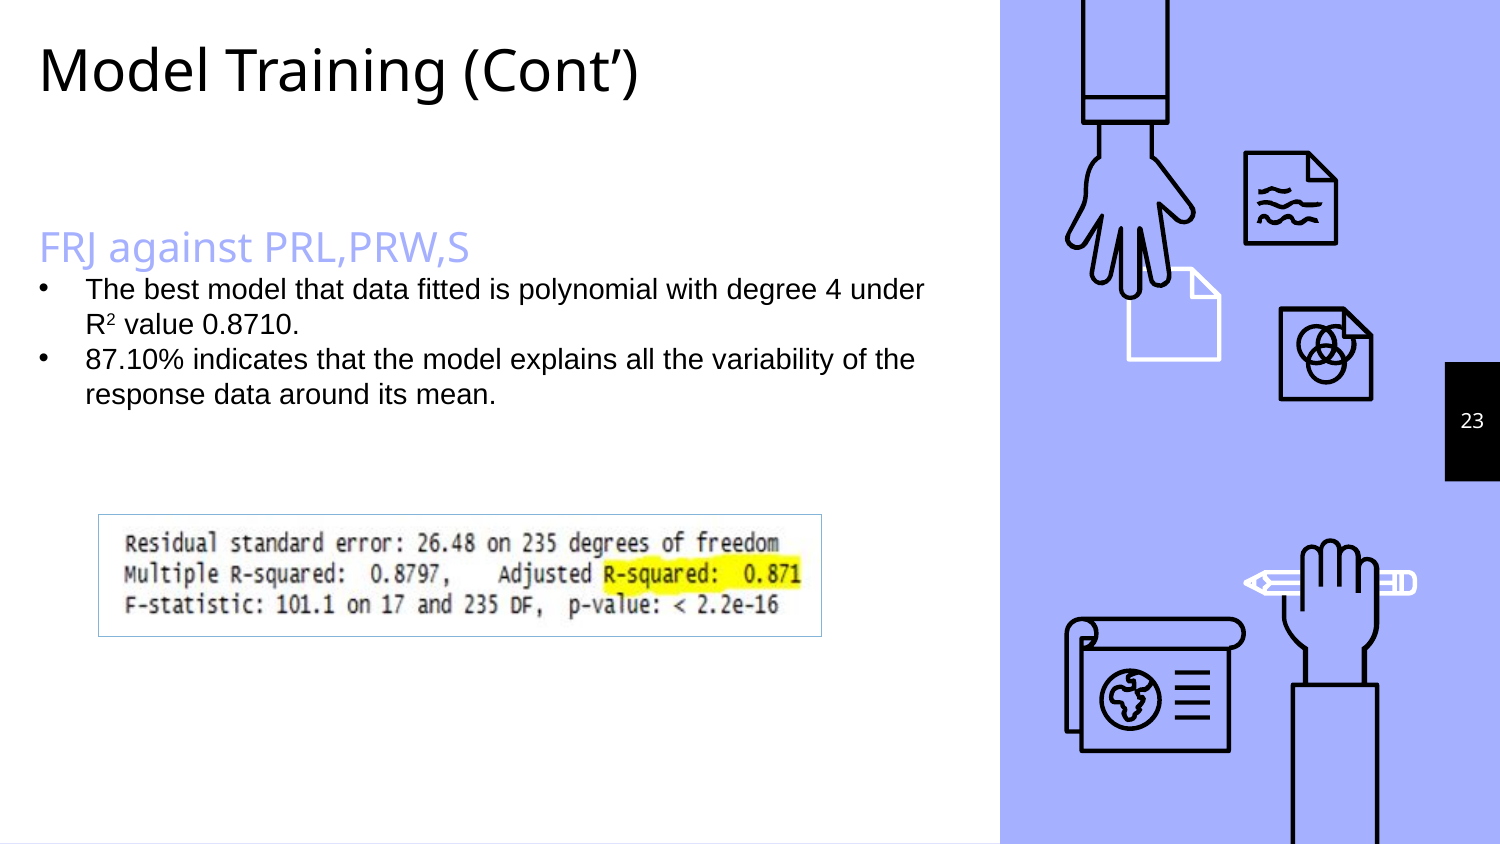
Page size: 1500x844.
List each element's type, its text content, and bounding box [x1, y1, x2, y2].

text_box FRJ against PRL,PRW,S The best model that data fitted is polynomial with degree 4 under R2 value 0.8710. 87.10% indicates that the model explains all the variability of the response data around its mean. [23, 212, 977, 418]
picture [98, 514, 823, 637]
text_box Model Training (Cont’) [23, 25, 867, 119]
slide_number 23 [1444, 362, 1500, 482]
